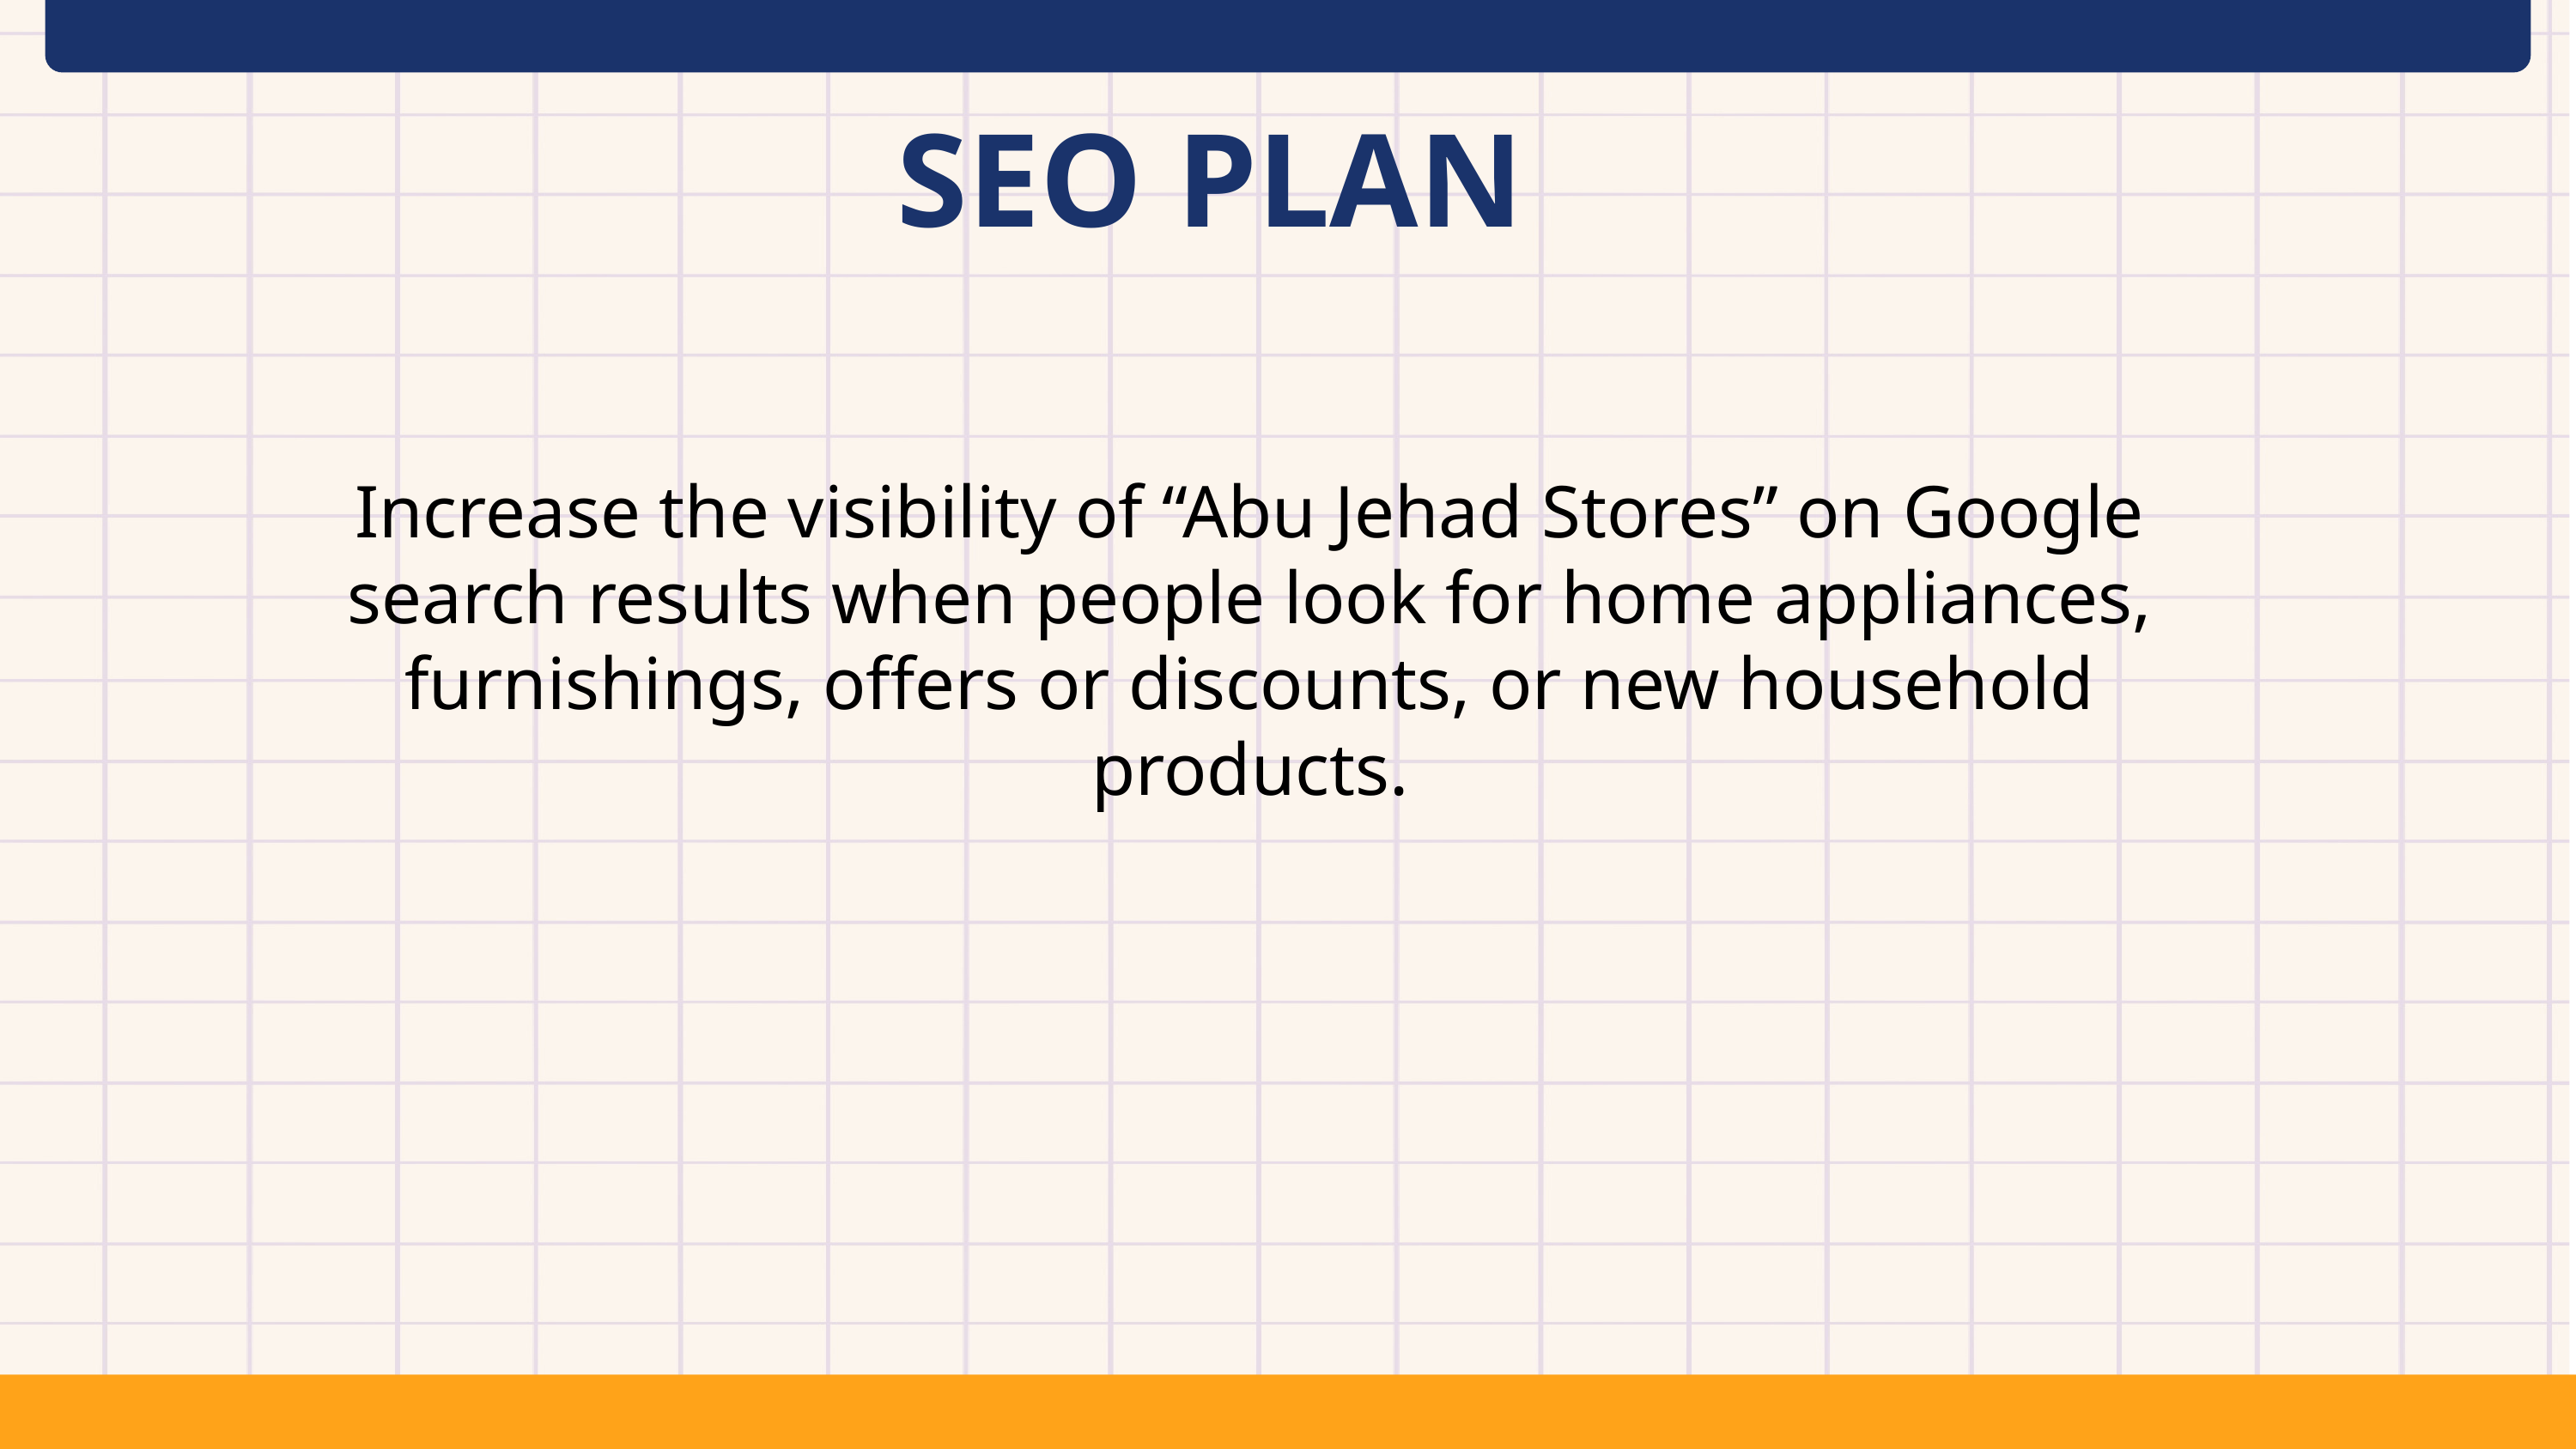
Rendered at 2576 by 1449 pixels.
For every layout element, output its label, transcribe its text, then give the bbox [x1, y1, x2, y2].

text_box Increase the visibility of “Abu Jehad Stores” on Google search results when people look for home appliances, furnishings, offers or discounts, or new household products. [236, 459, 2265, 816]
text_box SEO PLAN [287, 170, 2134, 253]
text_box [45, 0, 2531, 73]
text_box [0, 0, 2570, 1331]
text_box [0, 1331, 2576, 1449]
